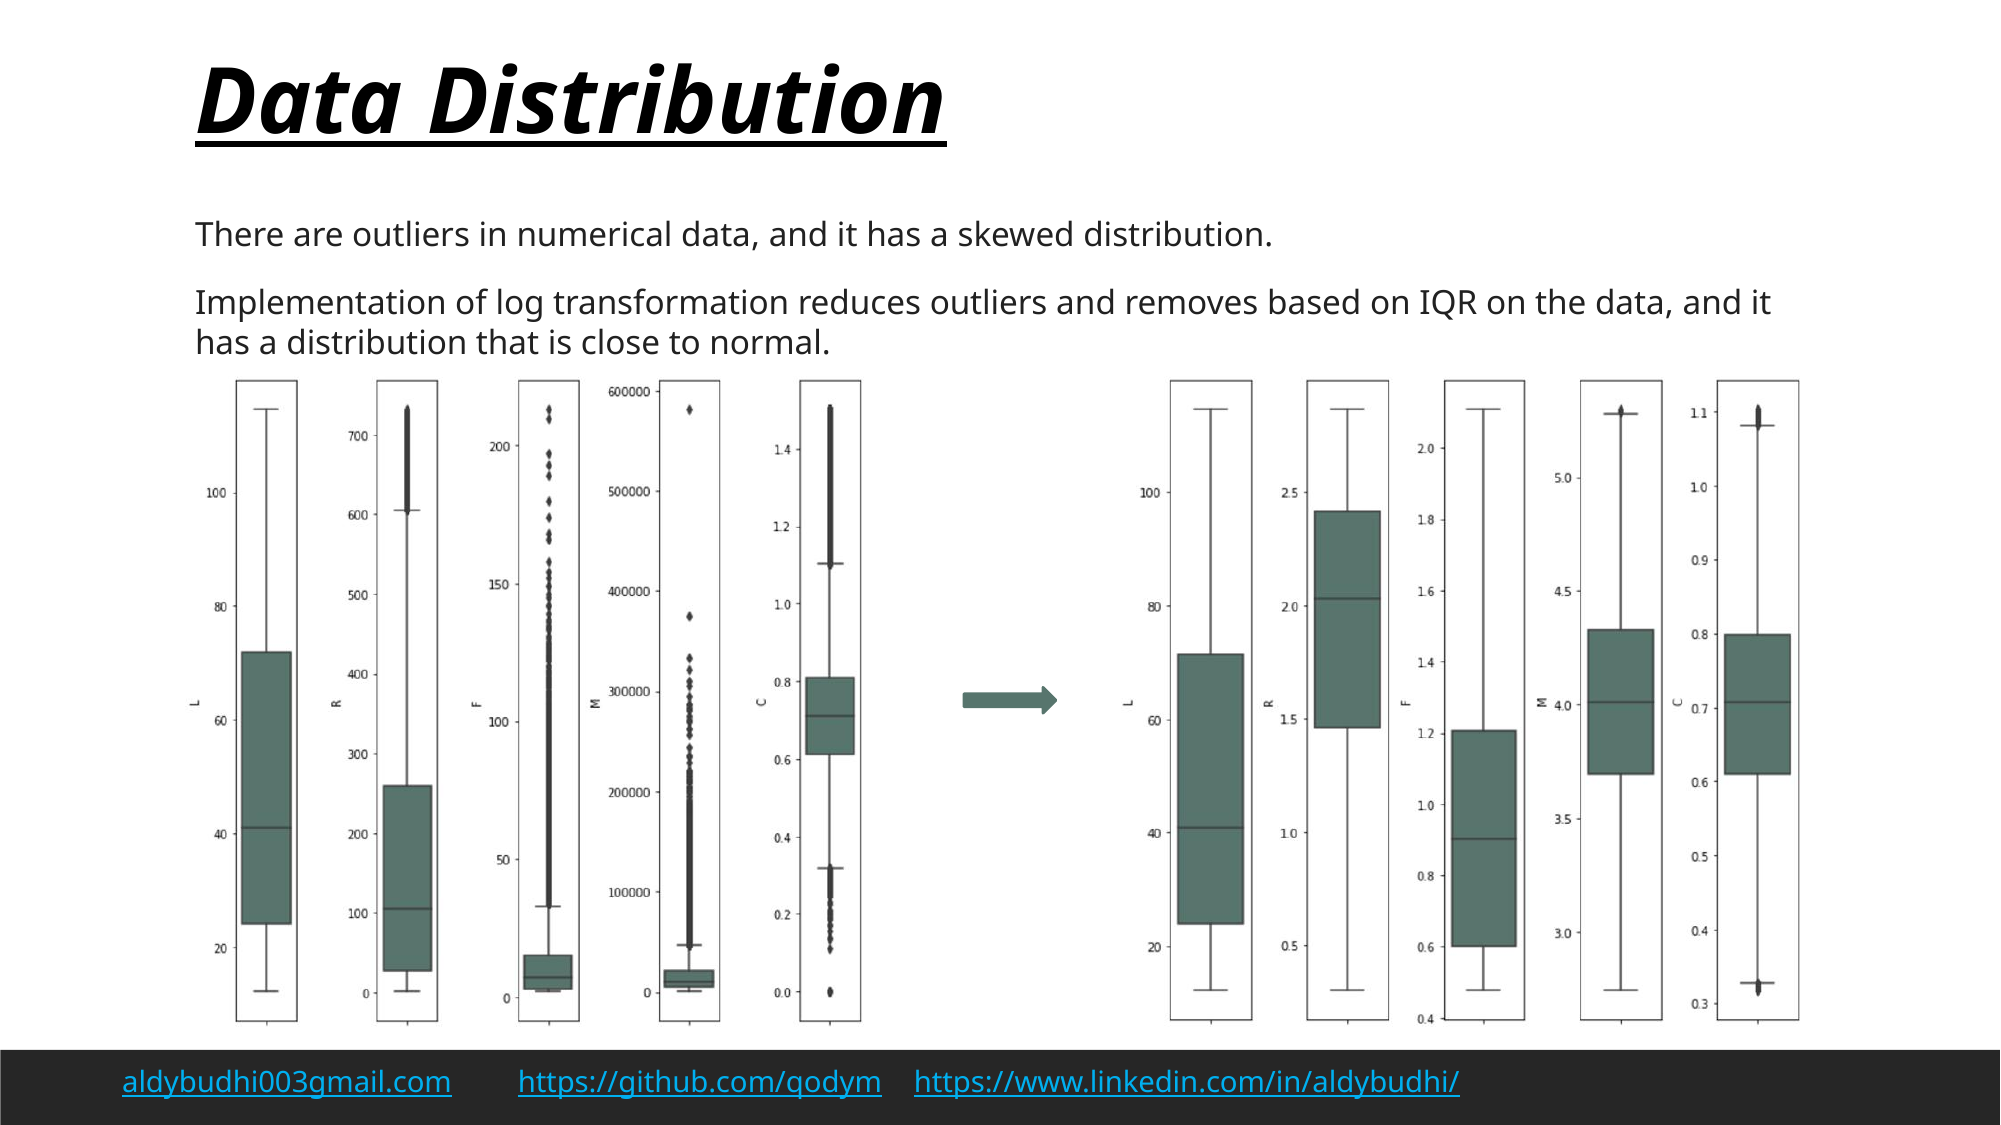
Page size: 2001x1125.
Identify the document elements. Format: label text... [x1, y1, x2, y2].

picture [142, 359, 1858, 1042]
text_box Data Distribution [179, 47, 1830, 163]
text_box aldybudhi003gmail.com https://github.com/qodym https://www.linkedin.com/in/aldybudhi/ [107, 1055, 1923, 1112]
text_box There are outliers in numerical data, and it has a skewed distribution. Implementation of log transformation reduces outliers and removes based on IQR on the data, and it has a distribution that is close to normal. [179, 205, 1830, 359]
